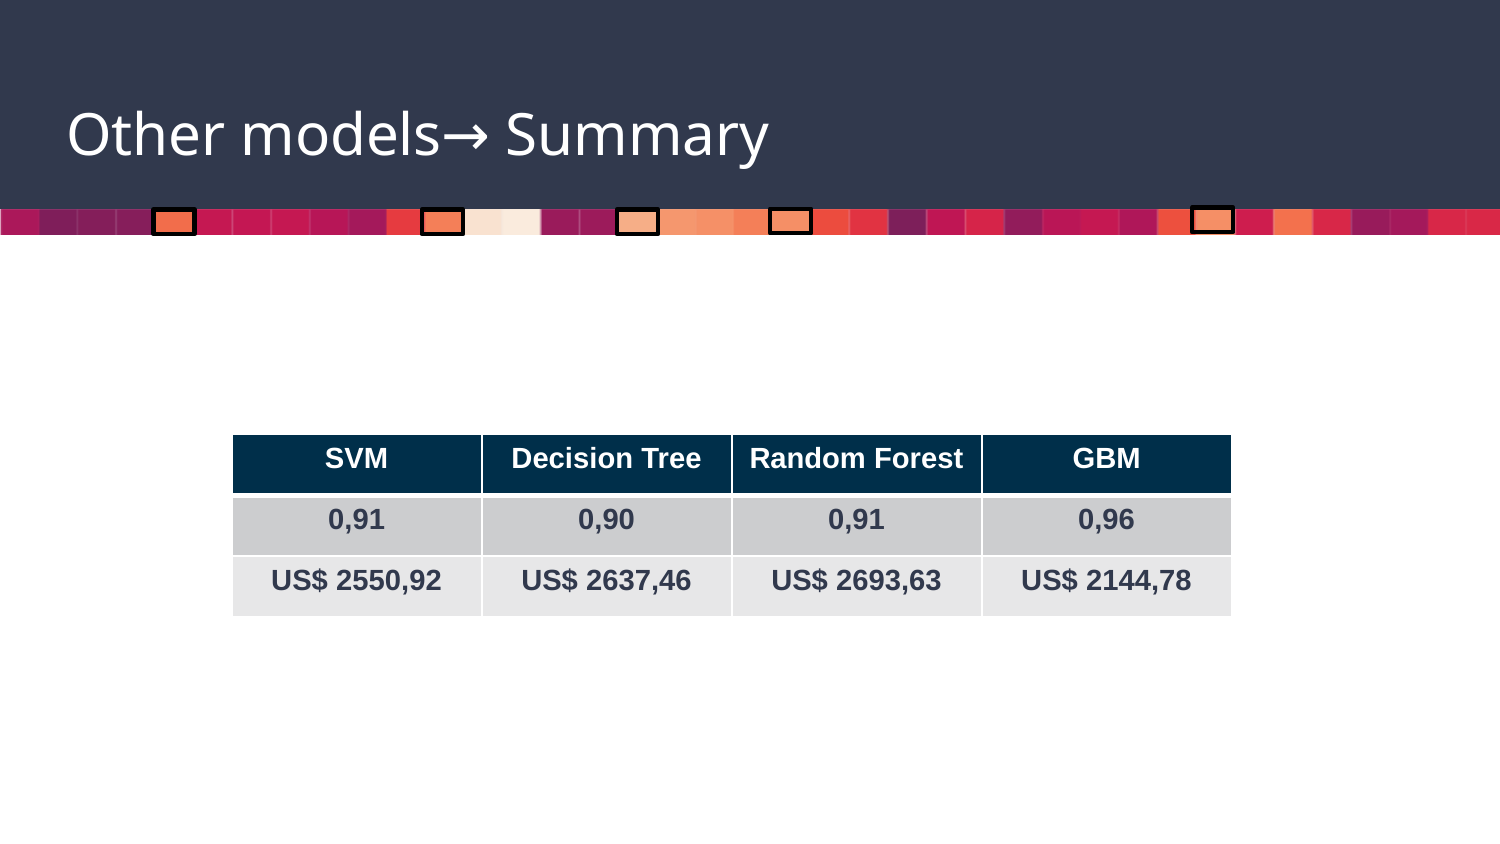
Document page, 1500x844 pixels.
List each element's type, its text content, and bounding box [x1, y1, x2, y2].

title Other models→ Summary [51, 82, 1449, 185]
picture [0, 209, 1500, 235]
text_box [51, 269, 1445, 844]
table_header Decision Tree [483, 435, 731, 493]
table_cell US$ 2693,63 [733, 557, 981, 616]
table_cell 0,96 [983, 498, 1231, 555]
table_header Random Forest [733, 435, 981, 493]
table_cell US$ 2144,78 [983, 557, 1231, 616]
table_cell 0,90 [483, 498, 731, 555]
table_cell 0,91 [233, 498, 481, 555]
table_header SVM [233, 435, 481, 493]
table_cell 0,91 [733, 498, 981, 555]
table_header GBM [983, 435, 1231, 493]
table_cell US$ 2550,92 [233, 557, 481, 616]
table_cell US$ 2637,46 [483, 557, 731, 616]
